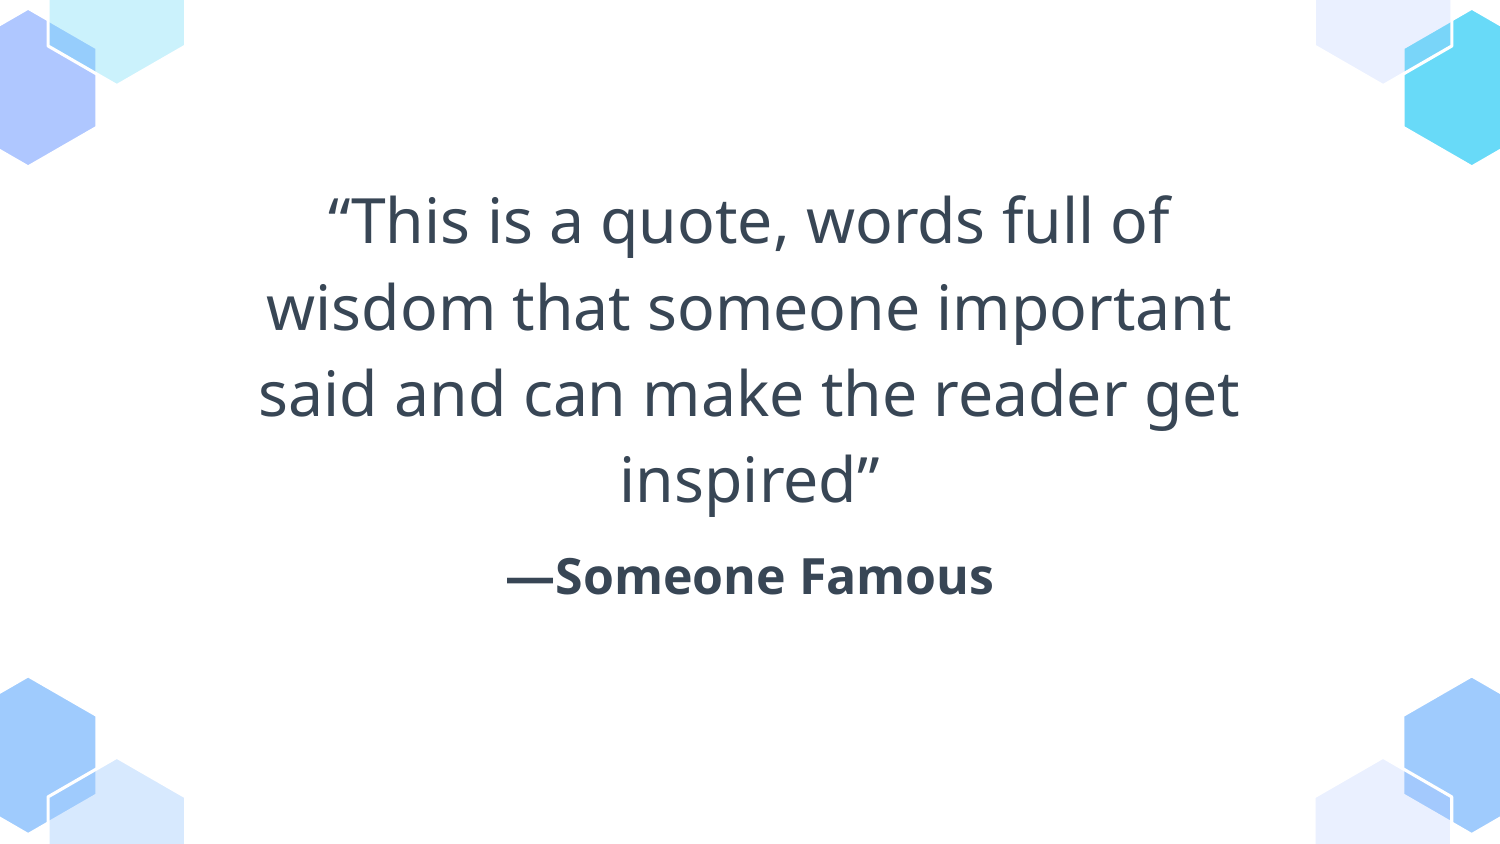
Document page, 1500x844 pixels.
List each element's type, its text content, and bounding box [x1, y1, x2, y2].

title —Someone Famous [201, 529, 1299, 620]
subtitle “This is a quote, words full of wisdom that someone important said and can make the reader get inspired” [201, 224, 1299, 529]
